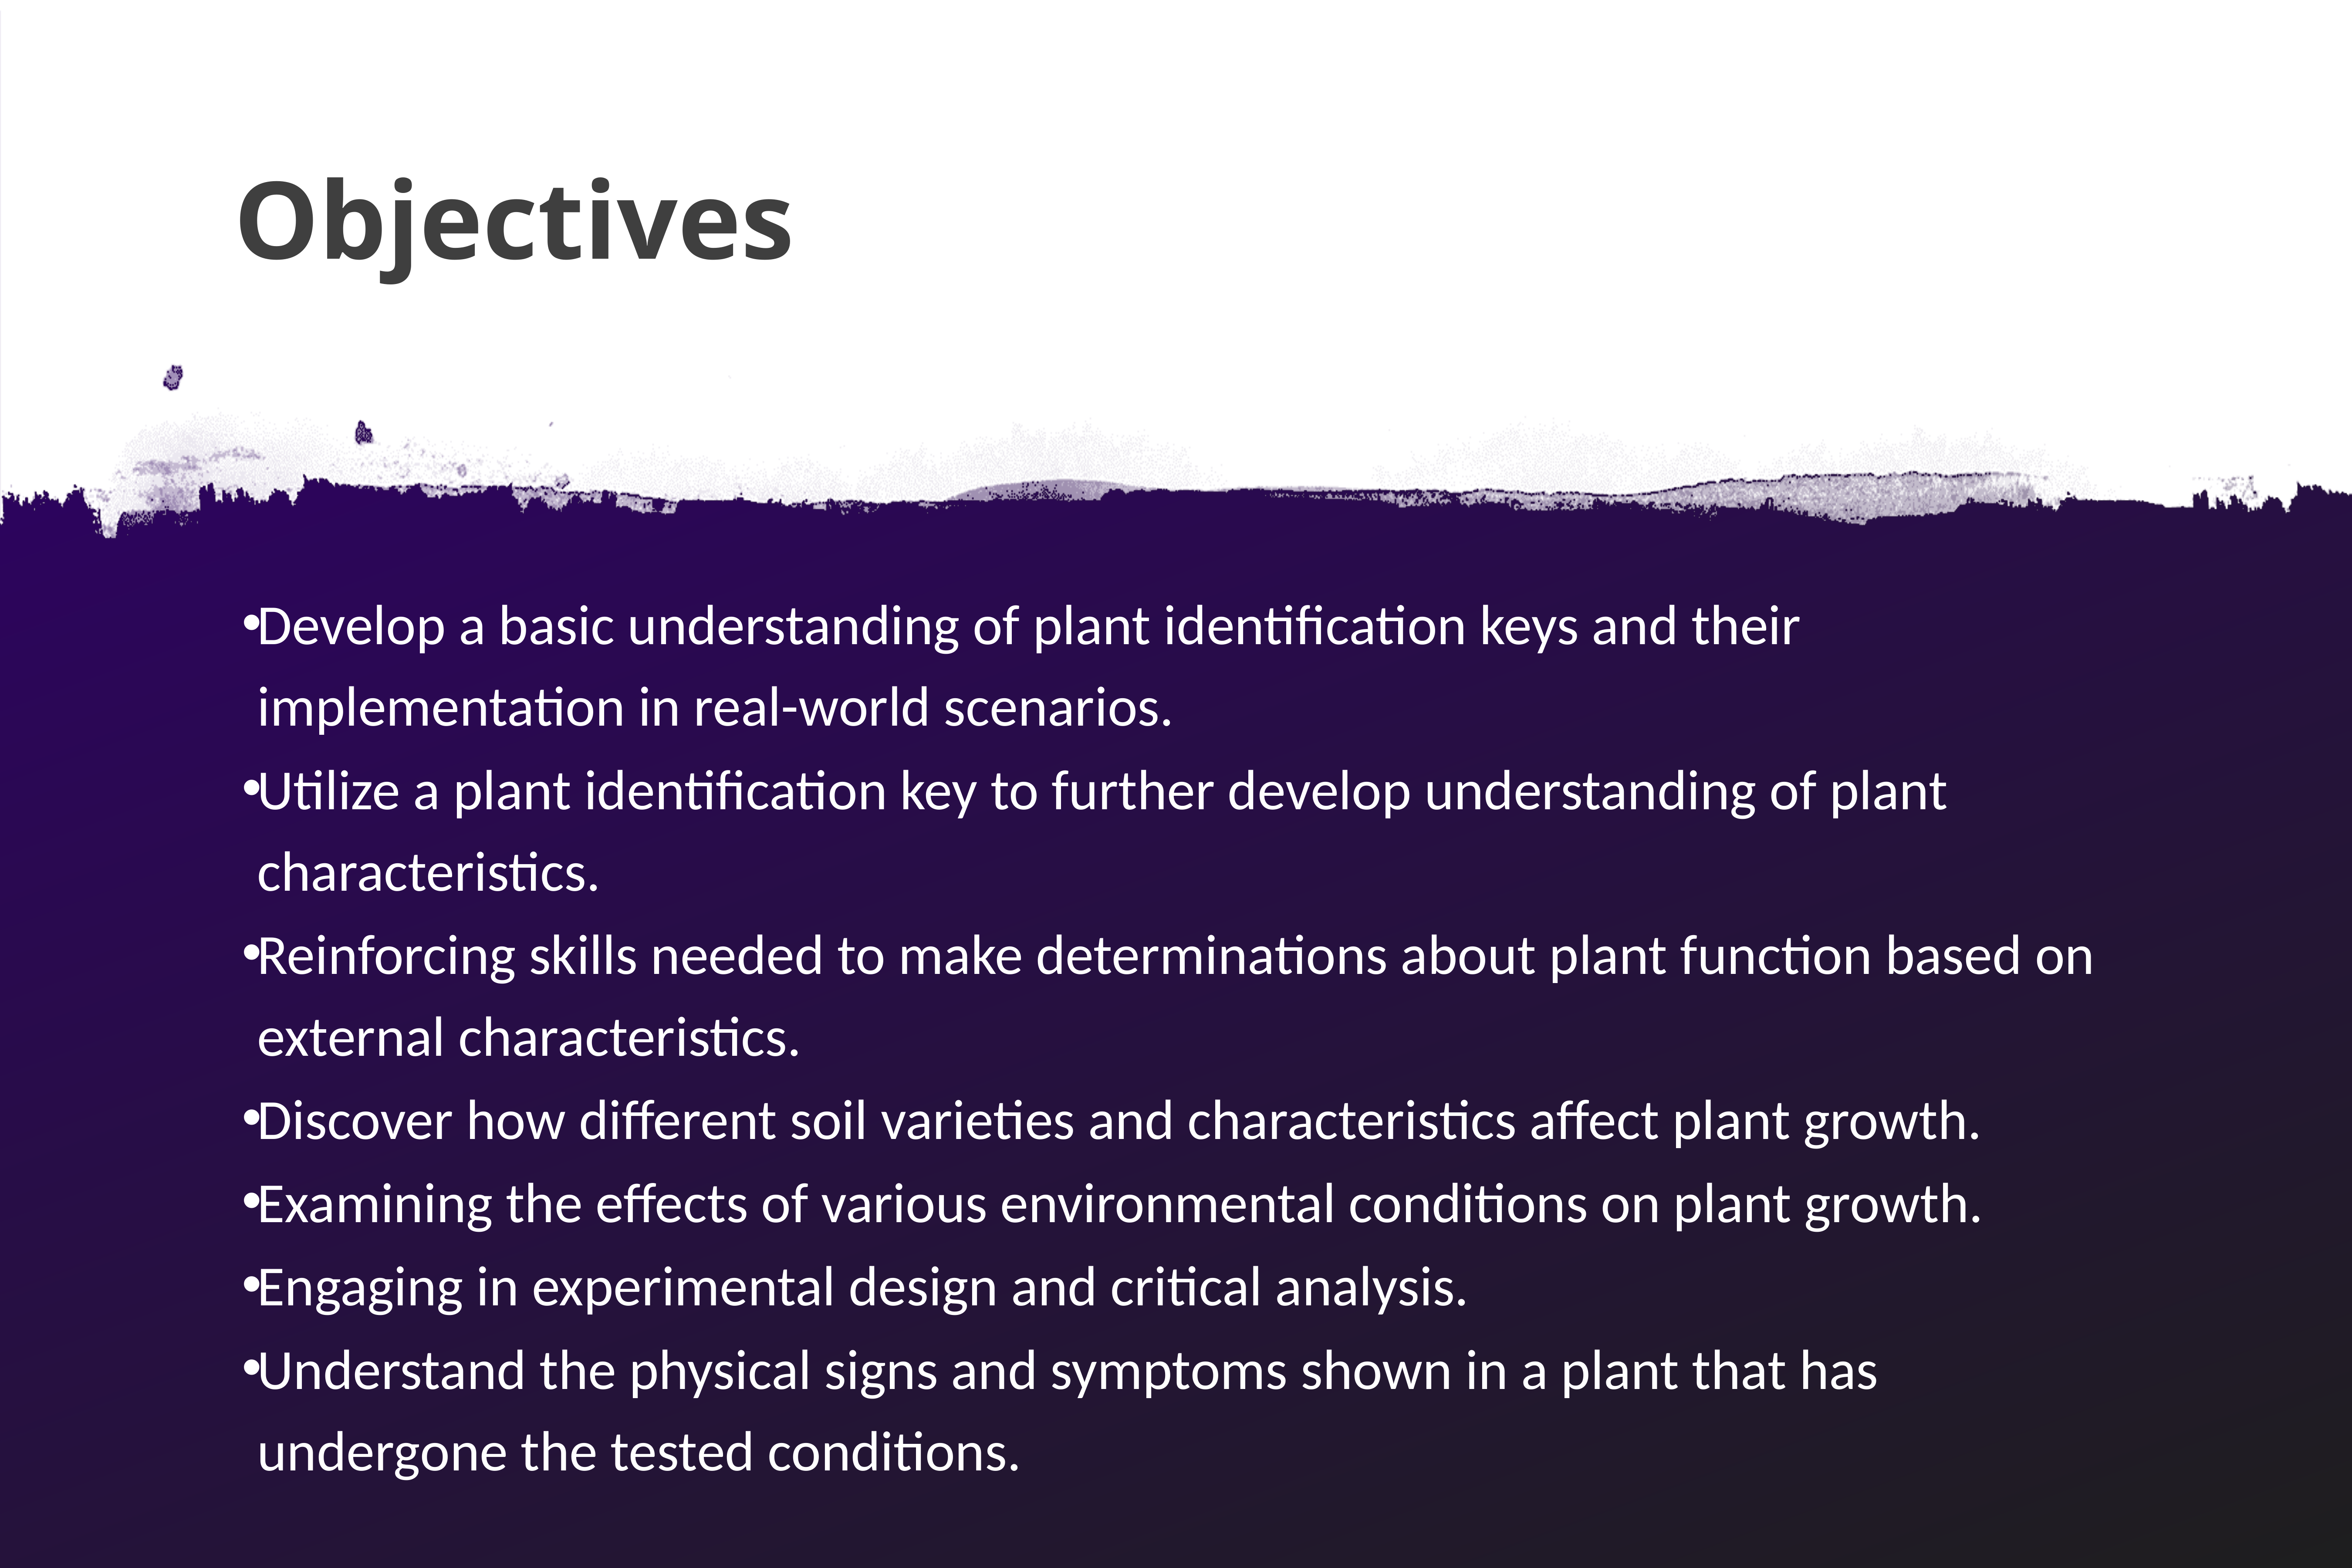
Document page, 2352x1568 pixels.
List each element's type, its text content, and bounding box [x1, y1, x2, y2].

text_box [0, 697, 2352, 1568]
text_box Develop a basic understanding of plant identification keys and their implementation in real-world scenarios. Utilize a plant identification key to further develop understanding of plant characteristics. Reinforcing skills needed to make determinations about plant function based on external characteristics. Discover how different soil varieties and characteristics affect plant growth. Examining the effects of various environmental conditions on plant growth. Engaging in experimental design and critical analysis. Understand the physical signs and symptoms shown in a plant that has undergone the tested conditions. [227, 697, 2125, 1498]
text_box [0, 0, 2352, 697]
